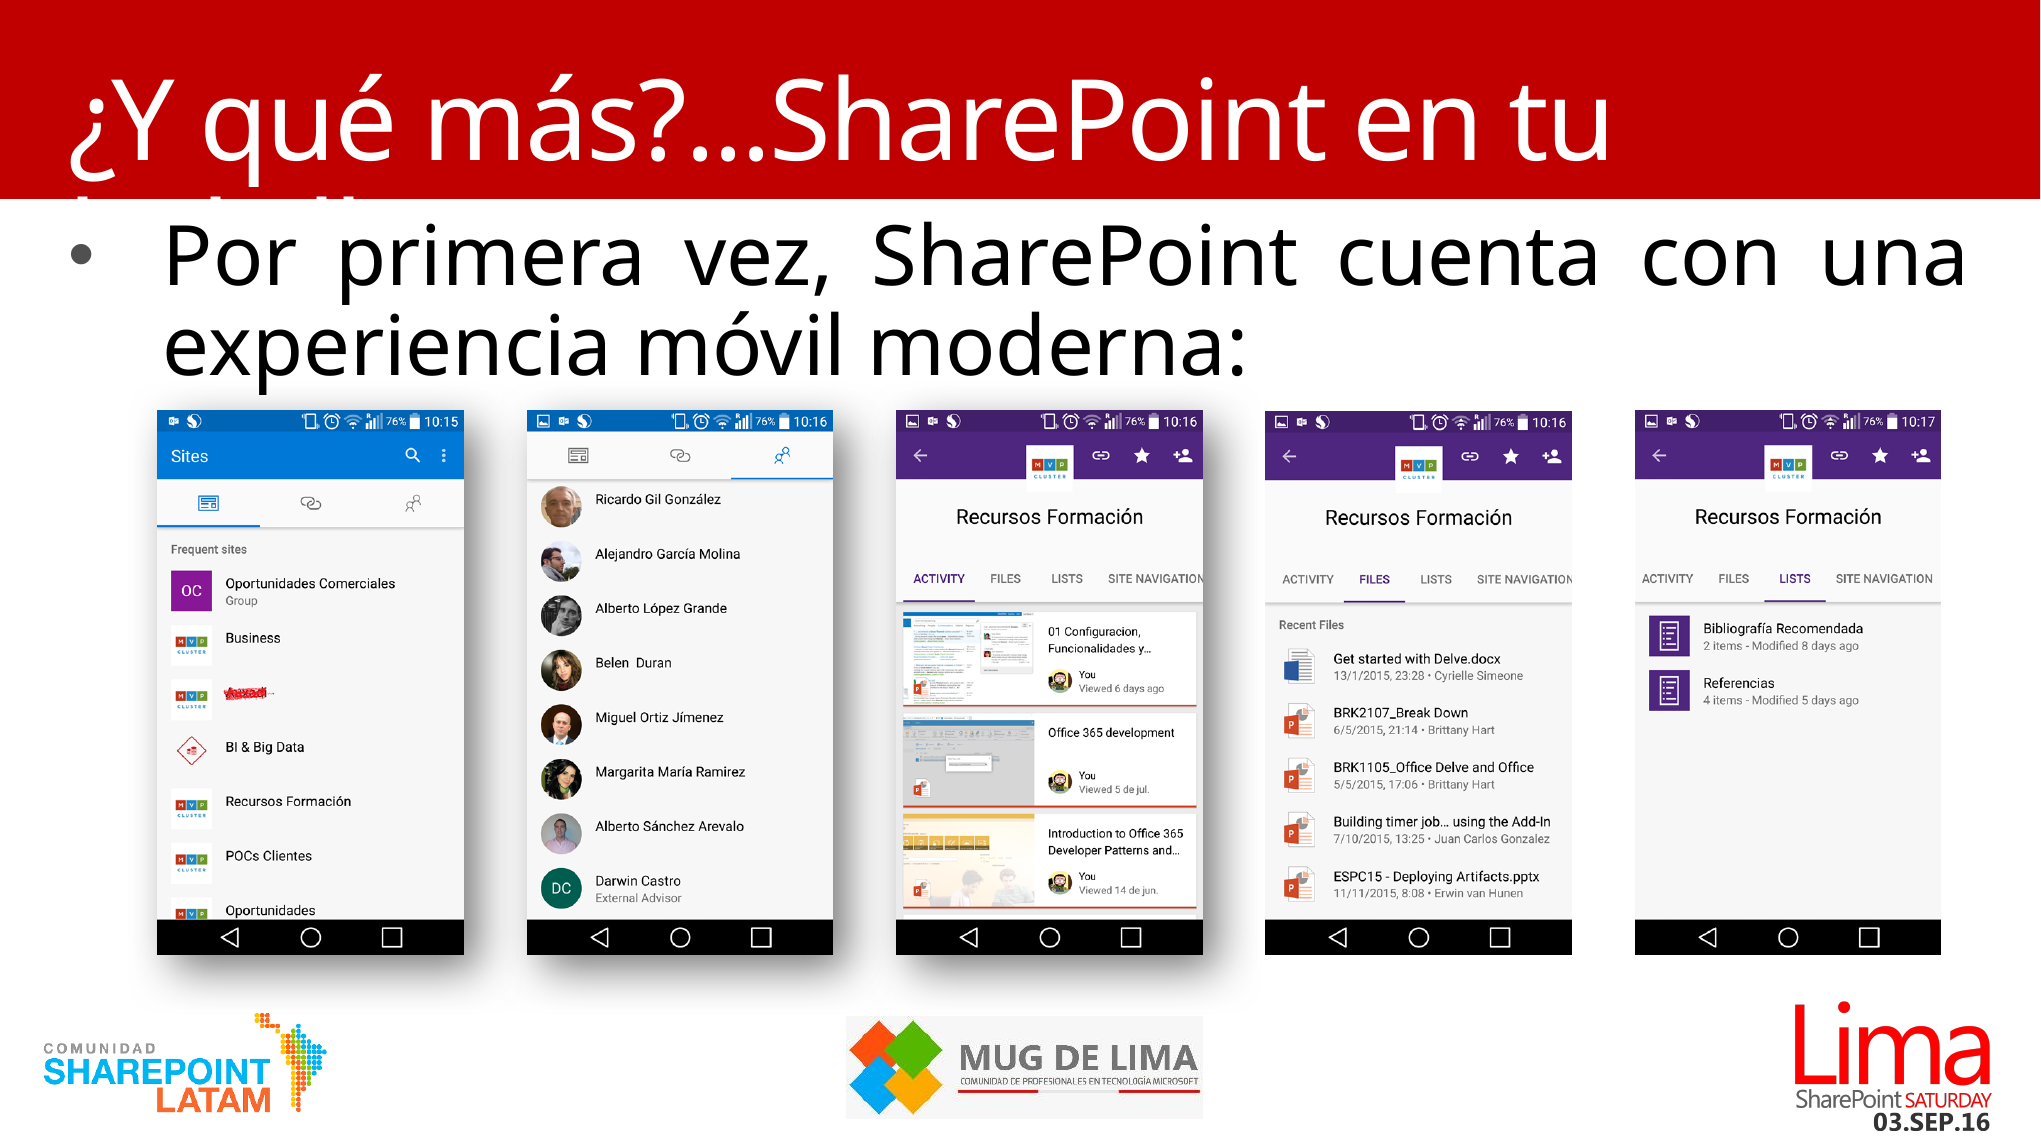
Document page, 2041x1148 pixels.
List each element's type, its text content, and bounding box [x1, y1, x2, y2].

picture [1634, 410, 1941, 955]
picture [526, 410, 833, 955]
text_box [0, 0, 2041, 200]
picture [39, 1008, 332, 1127]
picture [1787, 998, 1996, 1136]
picture [1265, 411, 1572, 955]
picture [157, 410, 464, 955]
picture [896, 410, 1203, 955]
list Por primera vez, SharePoint cuenta con una experiencia móvil moderna: [45, 198, 1996, 411]
picture [846, 1016, 1203, 1119]
title ¿Y qué más?...SharePoint en tu bolsillo [45, 48, 1996, 198]
